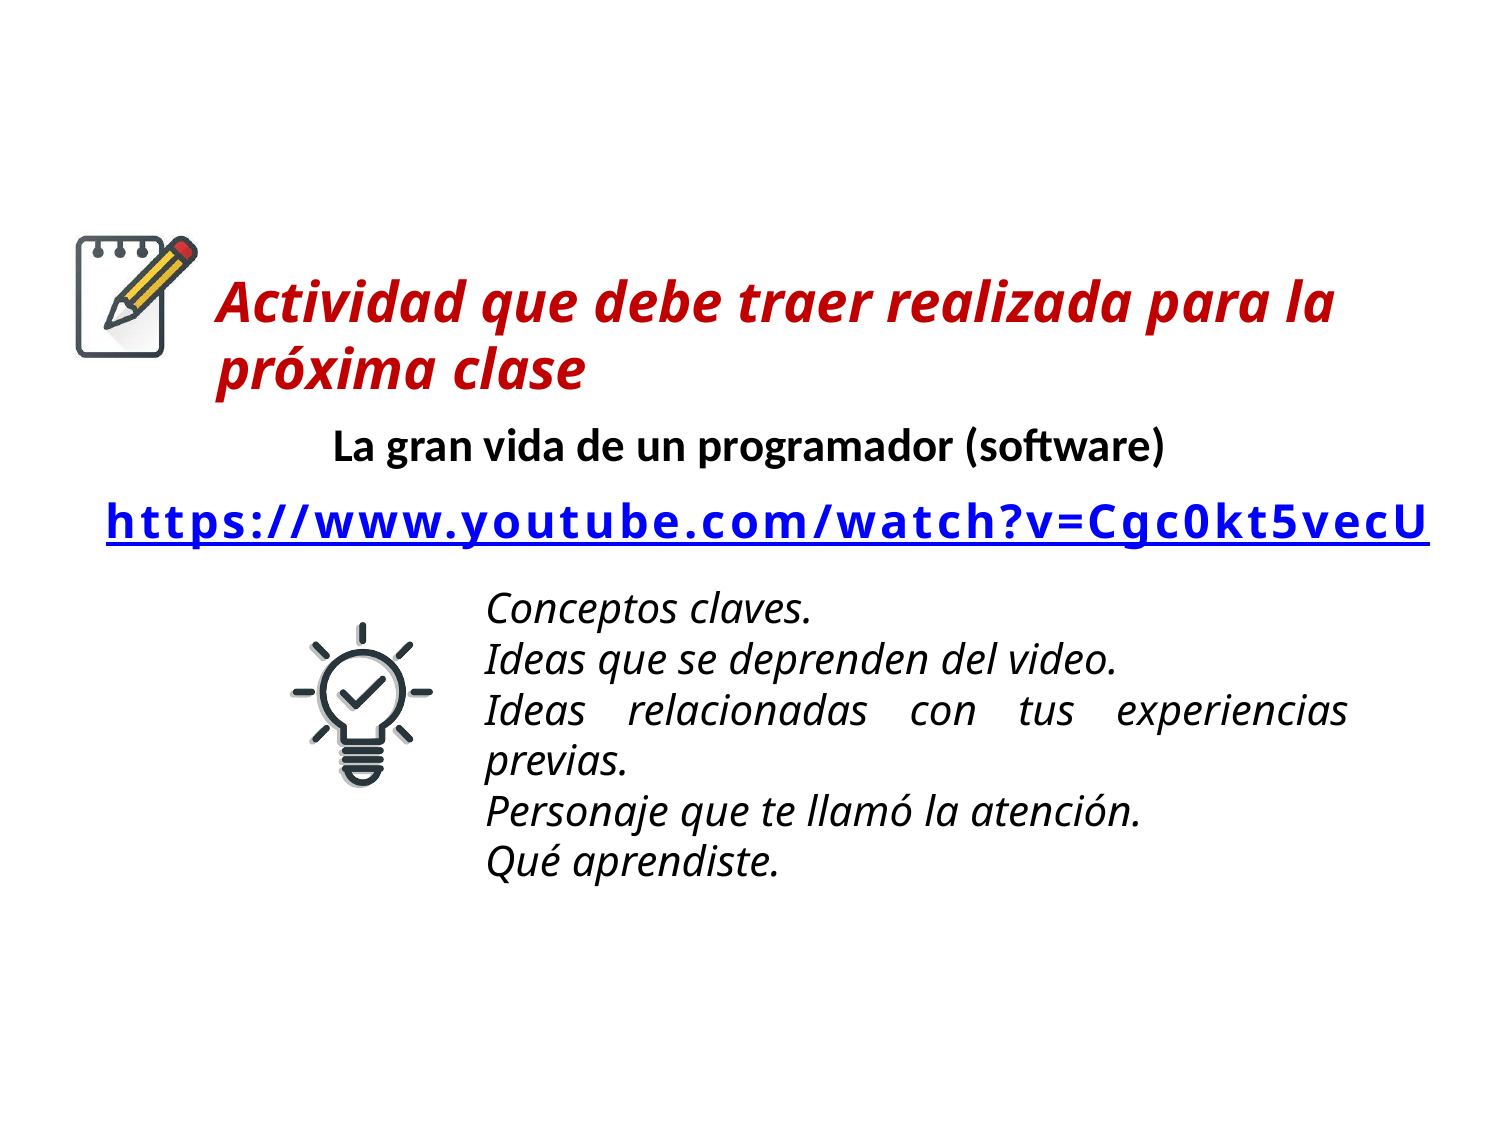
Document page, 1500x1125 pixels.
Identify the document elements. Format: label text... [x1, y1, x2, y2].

text_box https://www.youtube.com/watch?v=Cgc0kt5vecU [91, 484, 1446, 620]
picture [216, 560, 506, 850]
text_box Conceptos claves. Ideas que se deprenden del video. Ideas relacionadas con tus experiencias previas. Personaje que te llamó la atención. Qué aprendiste. [470, 574, 1365, 893]
picture [70, 230, 203, 363]
text_box La gran vida de un programador (software) [290, 409, 1210, 479]
text_box Actividad que debe traer realizada para la próxima clase [202, 258, 1401, 409]
